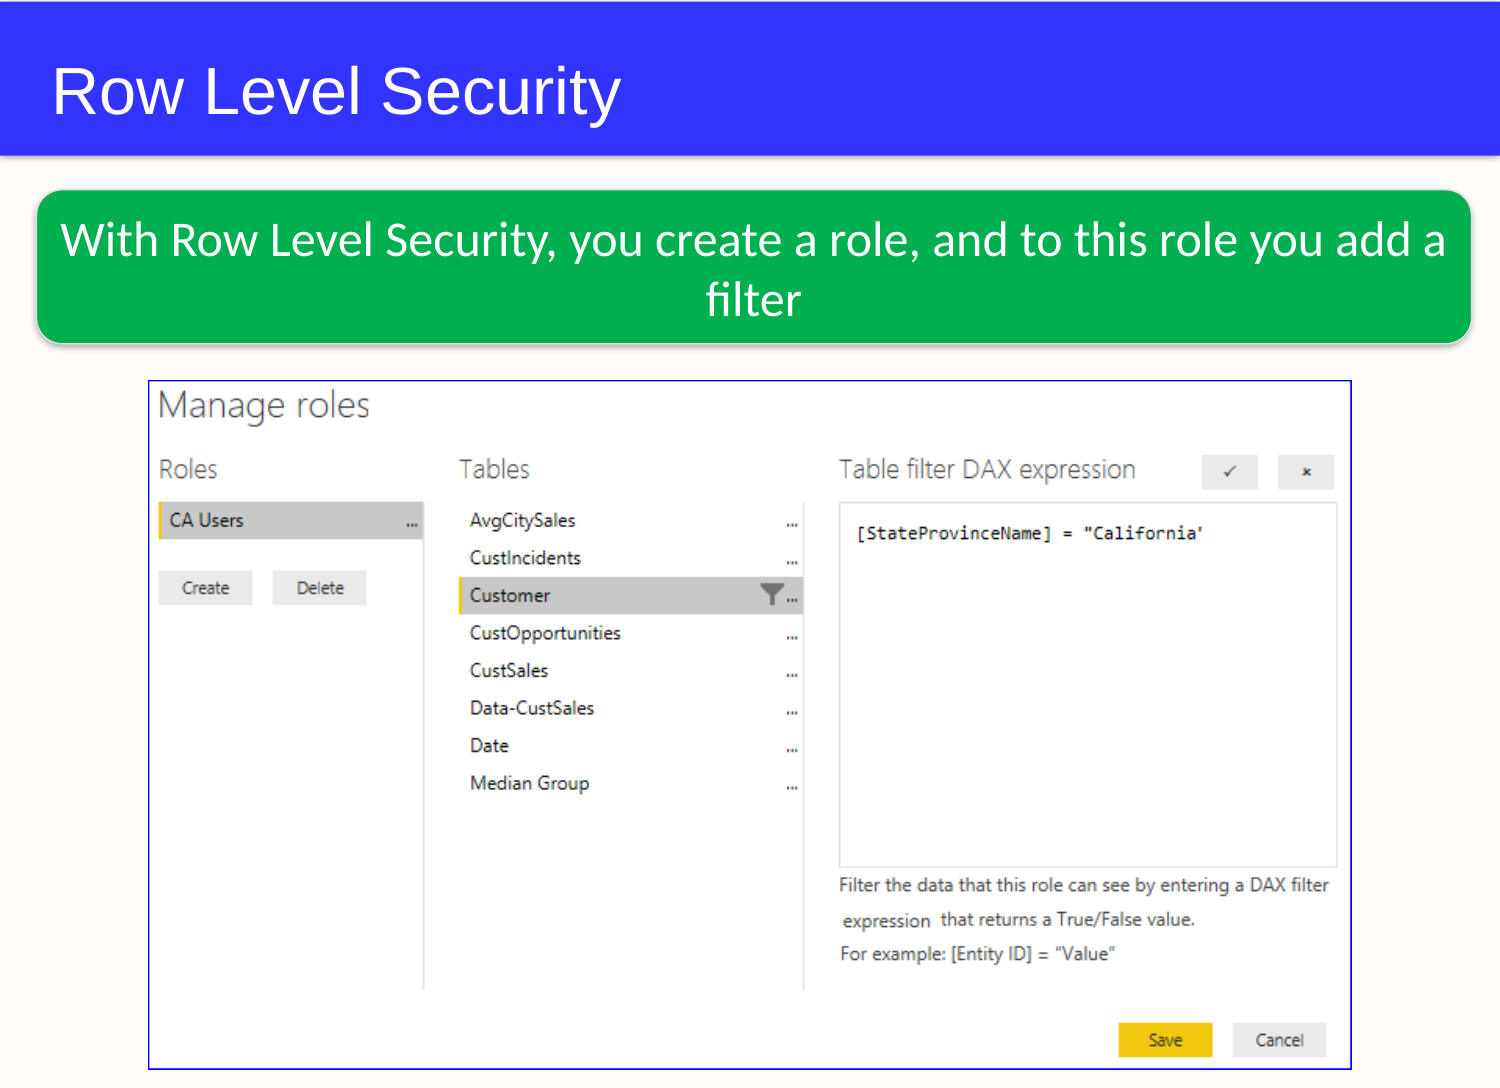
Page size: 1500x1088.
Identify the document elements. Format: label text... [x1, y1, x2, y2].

picture [148, 380, 1352, 1070]
text_box With Row Level Security, you create a role, and to this role you add a filter [35, 188, 1473, 345]
title Row Level Security [36, 40, 1472, 131]
